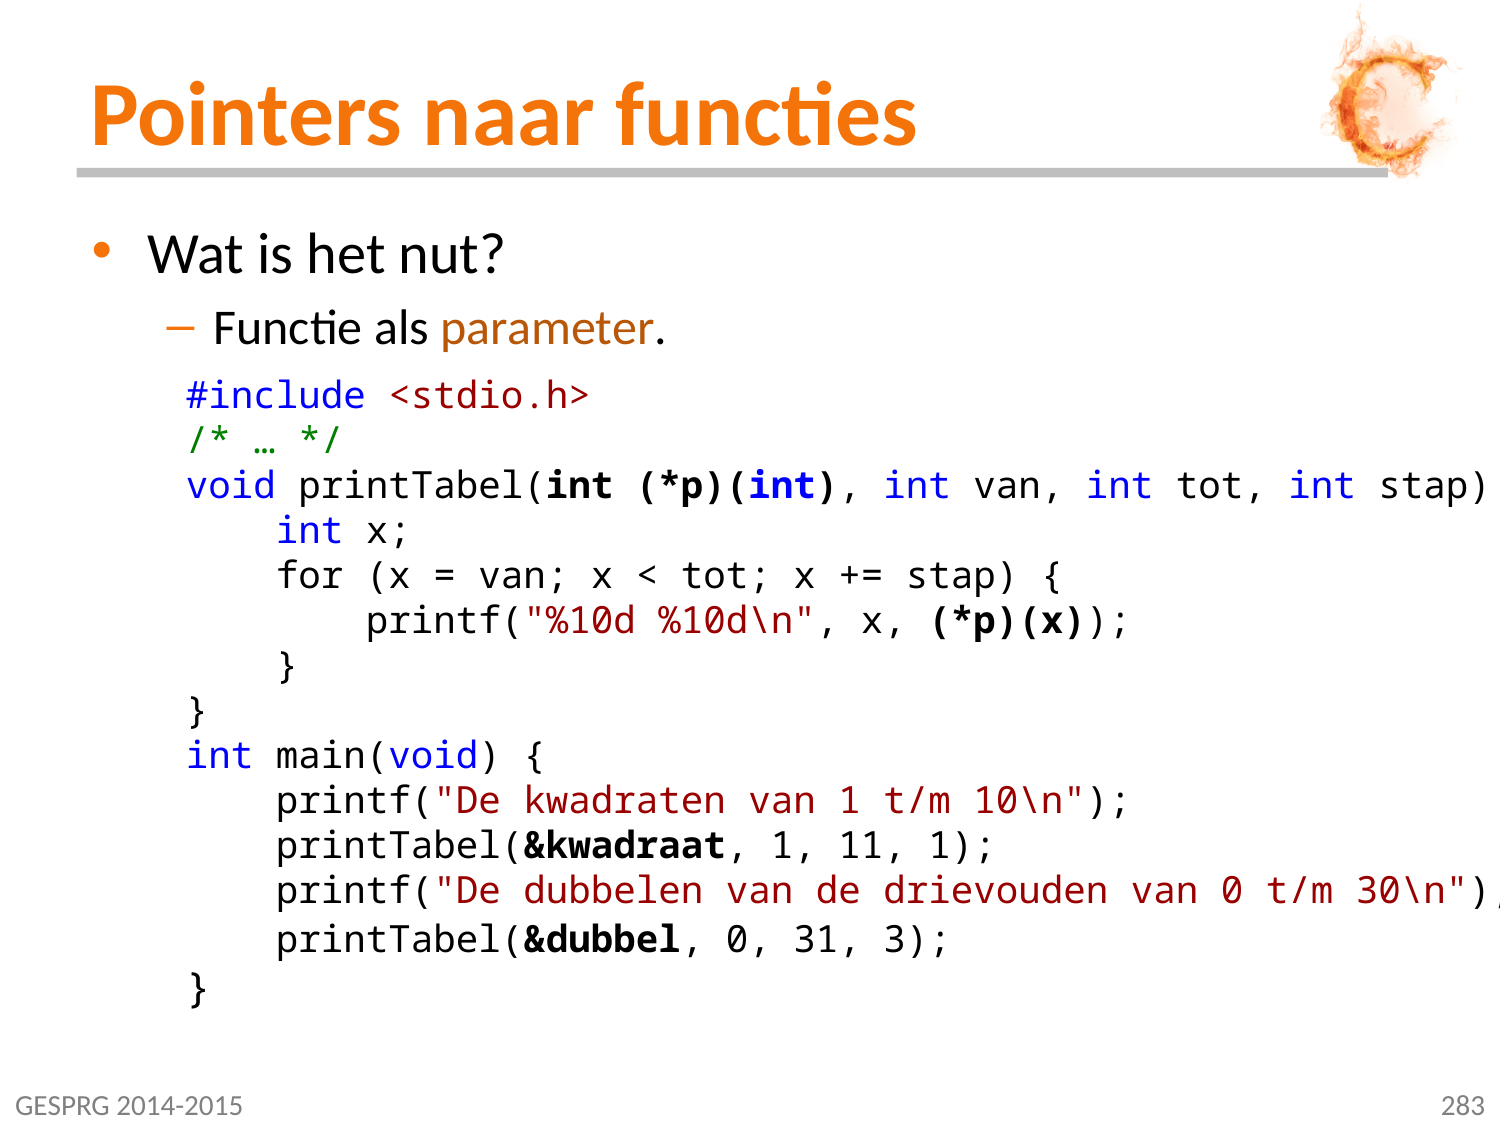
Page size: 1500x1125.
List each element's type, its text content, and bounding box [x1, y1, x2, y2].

slide_number GESPRG 2014-2015 [0, 1082, 350, 1125]
slide_number 283 [1149, 1082, 1500, 1125]
list Wat is het nut? Functie als parameter. [76, 207, 1427, 988]
picture [1316, 0, 1471, 185]
title Pointers naar functies [75, 45, 1425, 173]
text_box #include <stdio.h> /* … */ void printTabel(int (*p)(int), int van, int tot, int stap) { int x; for (x = van; x < tot; x += stap) { printf("%10d %10d\n", x, (*p)(x)); } } int main(void) { printf("De kwadraten van 1 t/m 10\n"); printTabel(&kwadraat, 1, 11, 1); printf("De dubbelen van de drievouden van 0 t/m 30\n"); printTabel(&dubbel, 0, 31, 3); } [171, 362, 1500, 1019]
